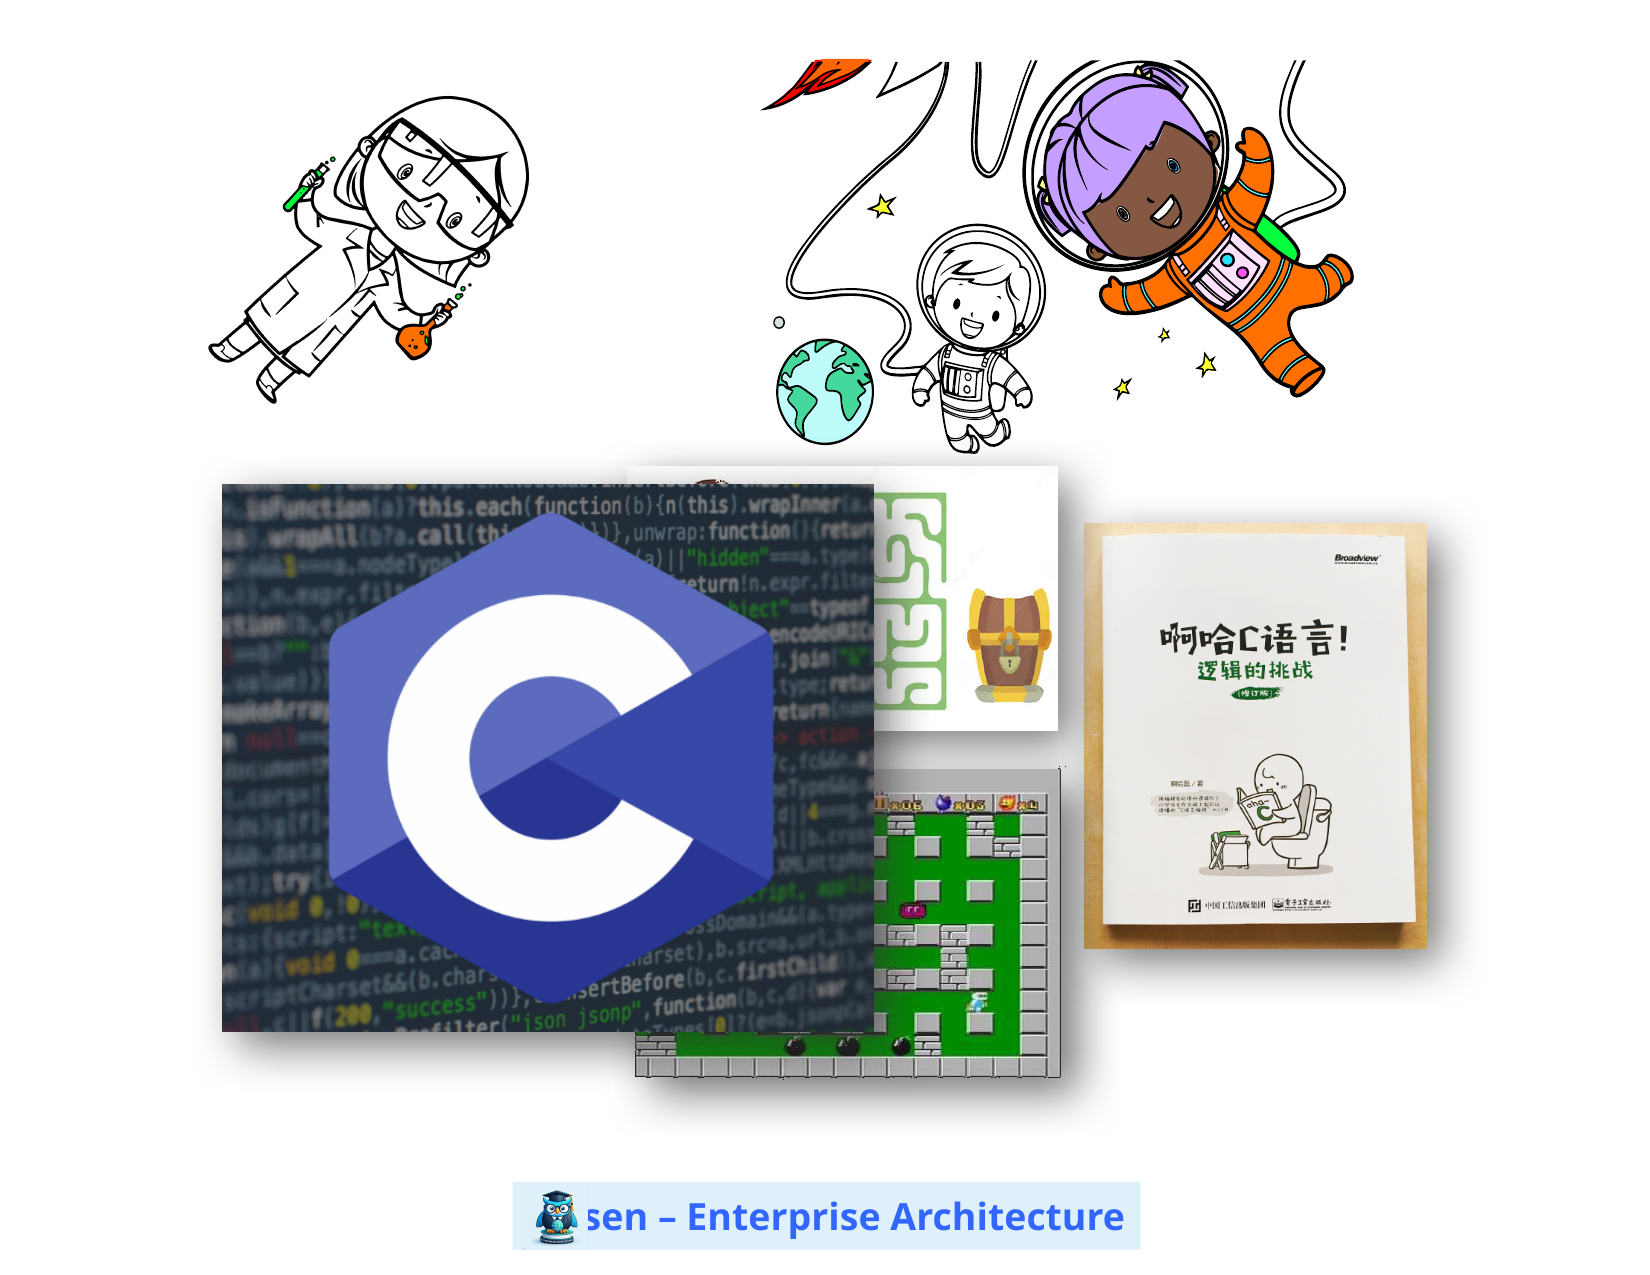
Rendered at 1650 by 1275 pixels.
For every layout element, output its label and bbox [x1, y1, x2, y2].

picture [523, 1185, 588, 1250]
picture [155, 33, 595, 474]
picture [222, 466, 1427, 1083]
text_box [760, 58, 1354, 454]
